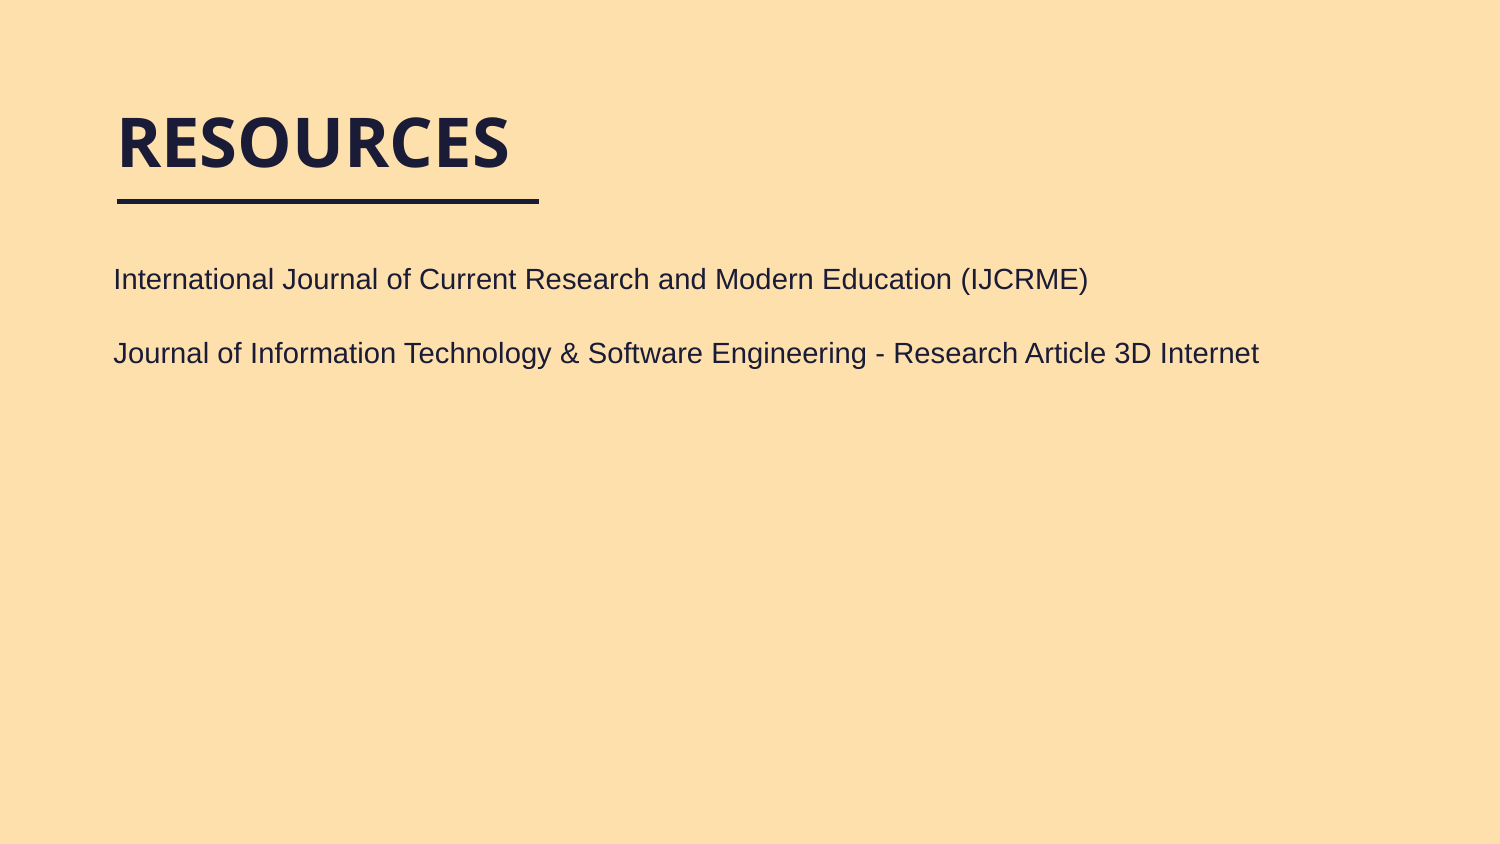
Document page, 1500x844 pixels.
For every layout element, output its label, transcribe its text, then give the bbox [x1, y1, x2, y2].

subtitle International Journal of Current Research and Modern Education (IJCRME) Journal of Information Technology & Software Engineering - Research Article 3D Internet [98, 240, 1398, 361]
title RESOURCES [100, 102, 906, 197]
